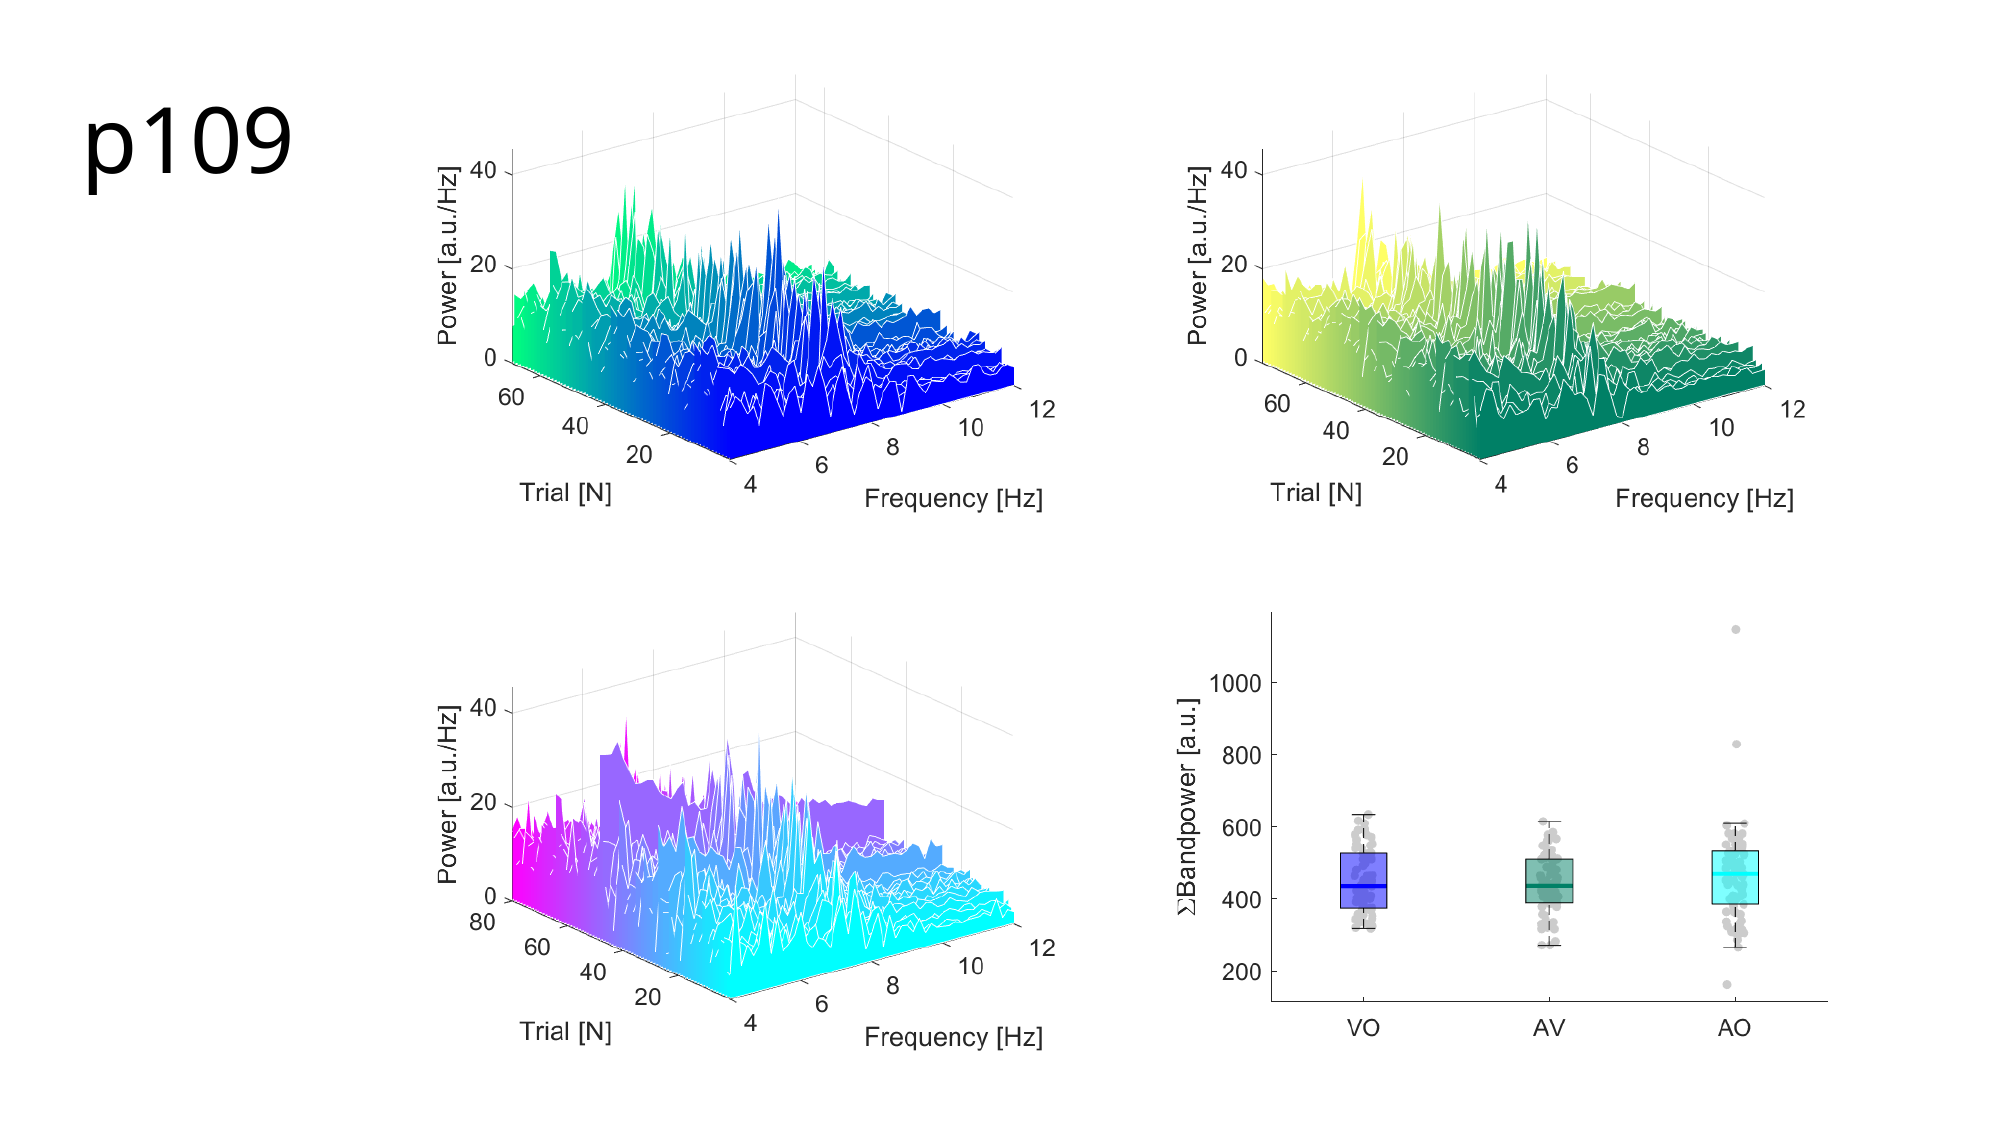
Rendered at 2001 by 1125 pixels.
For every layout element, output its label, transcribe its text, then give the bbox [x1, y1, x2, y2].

title p109 [66, 34, 290, 253]
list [290, 0, 1993, 1124]
